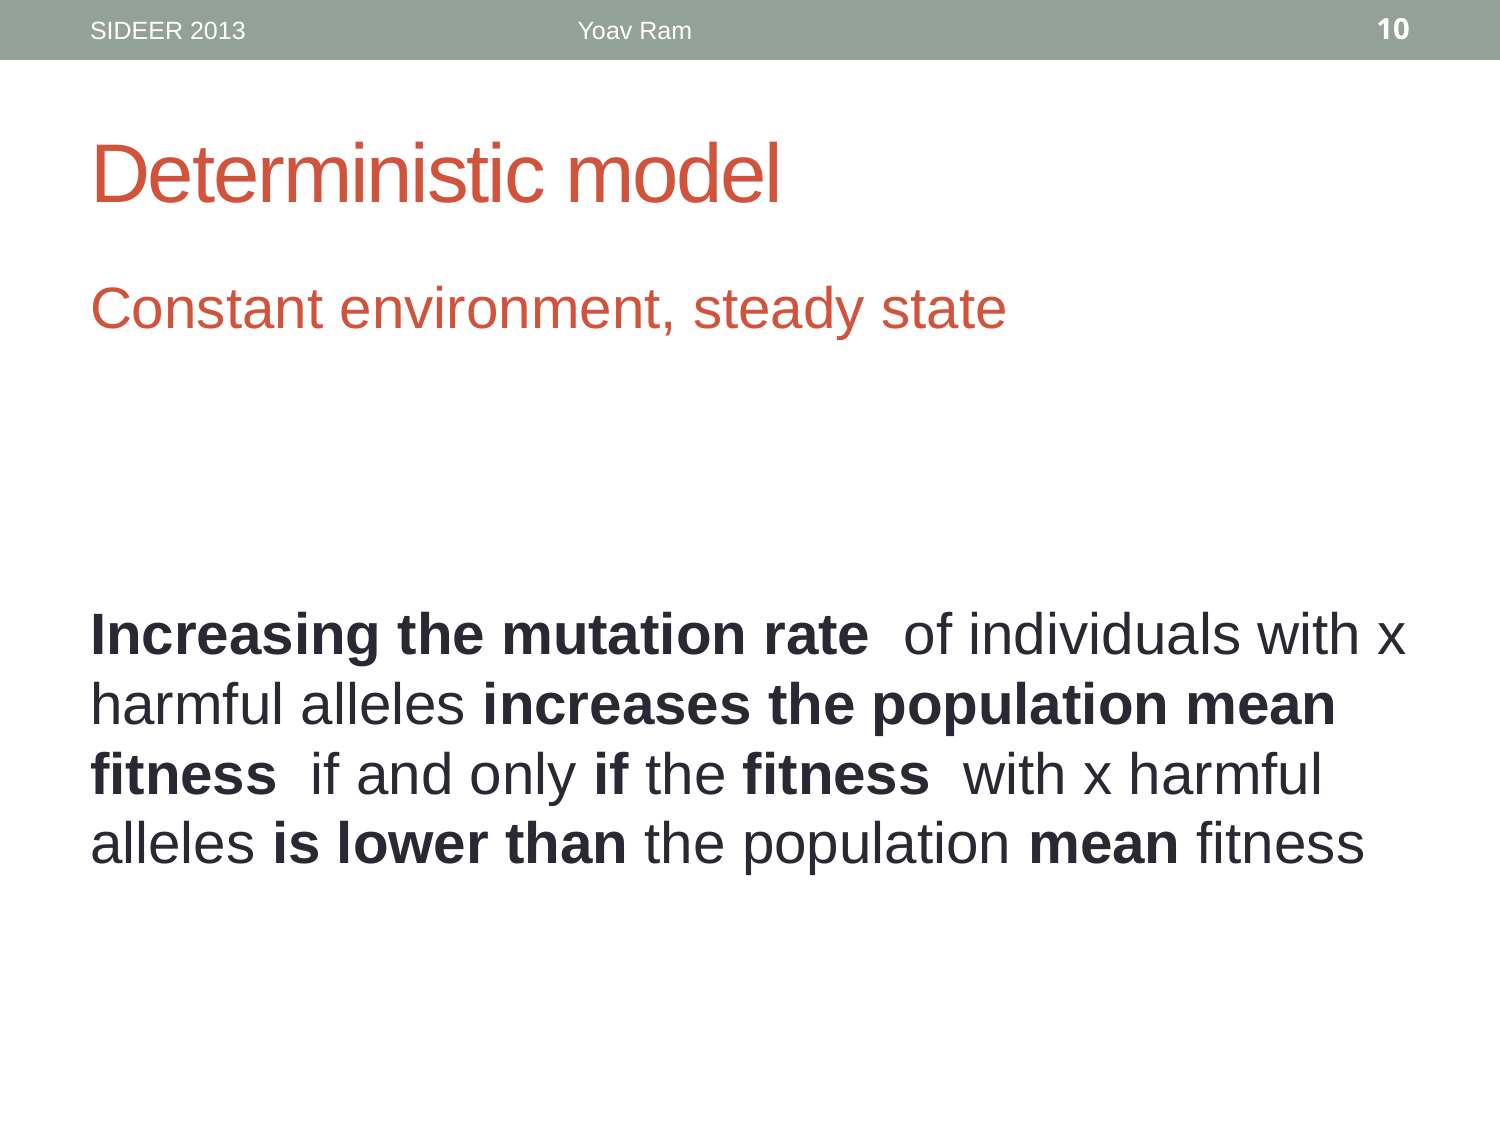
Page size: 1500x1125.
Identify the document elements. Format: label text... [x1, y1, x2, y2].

footer Yoav Ram [562, 3, 1238, 57]
slide_number 10 [1250, 3, 1425, 57]
slide_number SIDEER 2013 [75, 3, 550, 57]
title Deterministic model [75, 87, 1425, 250]
